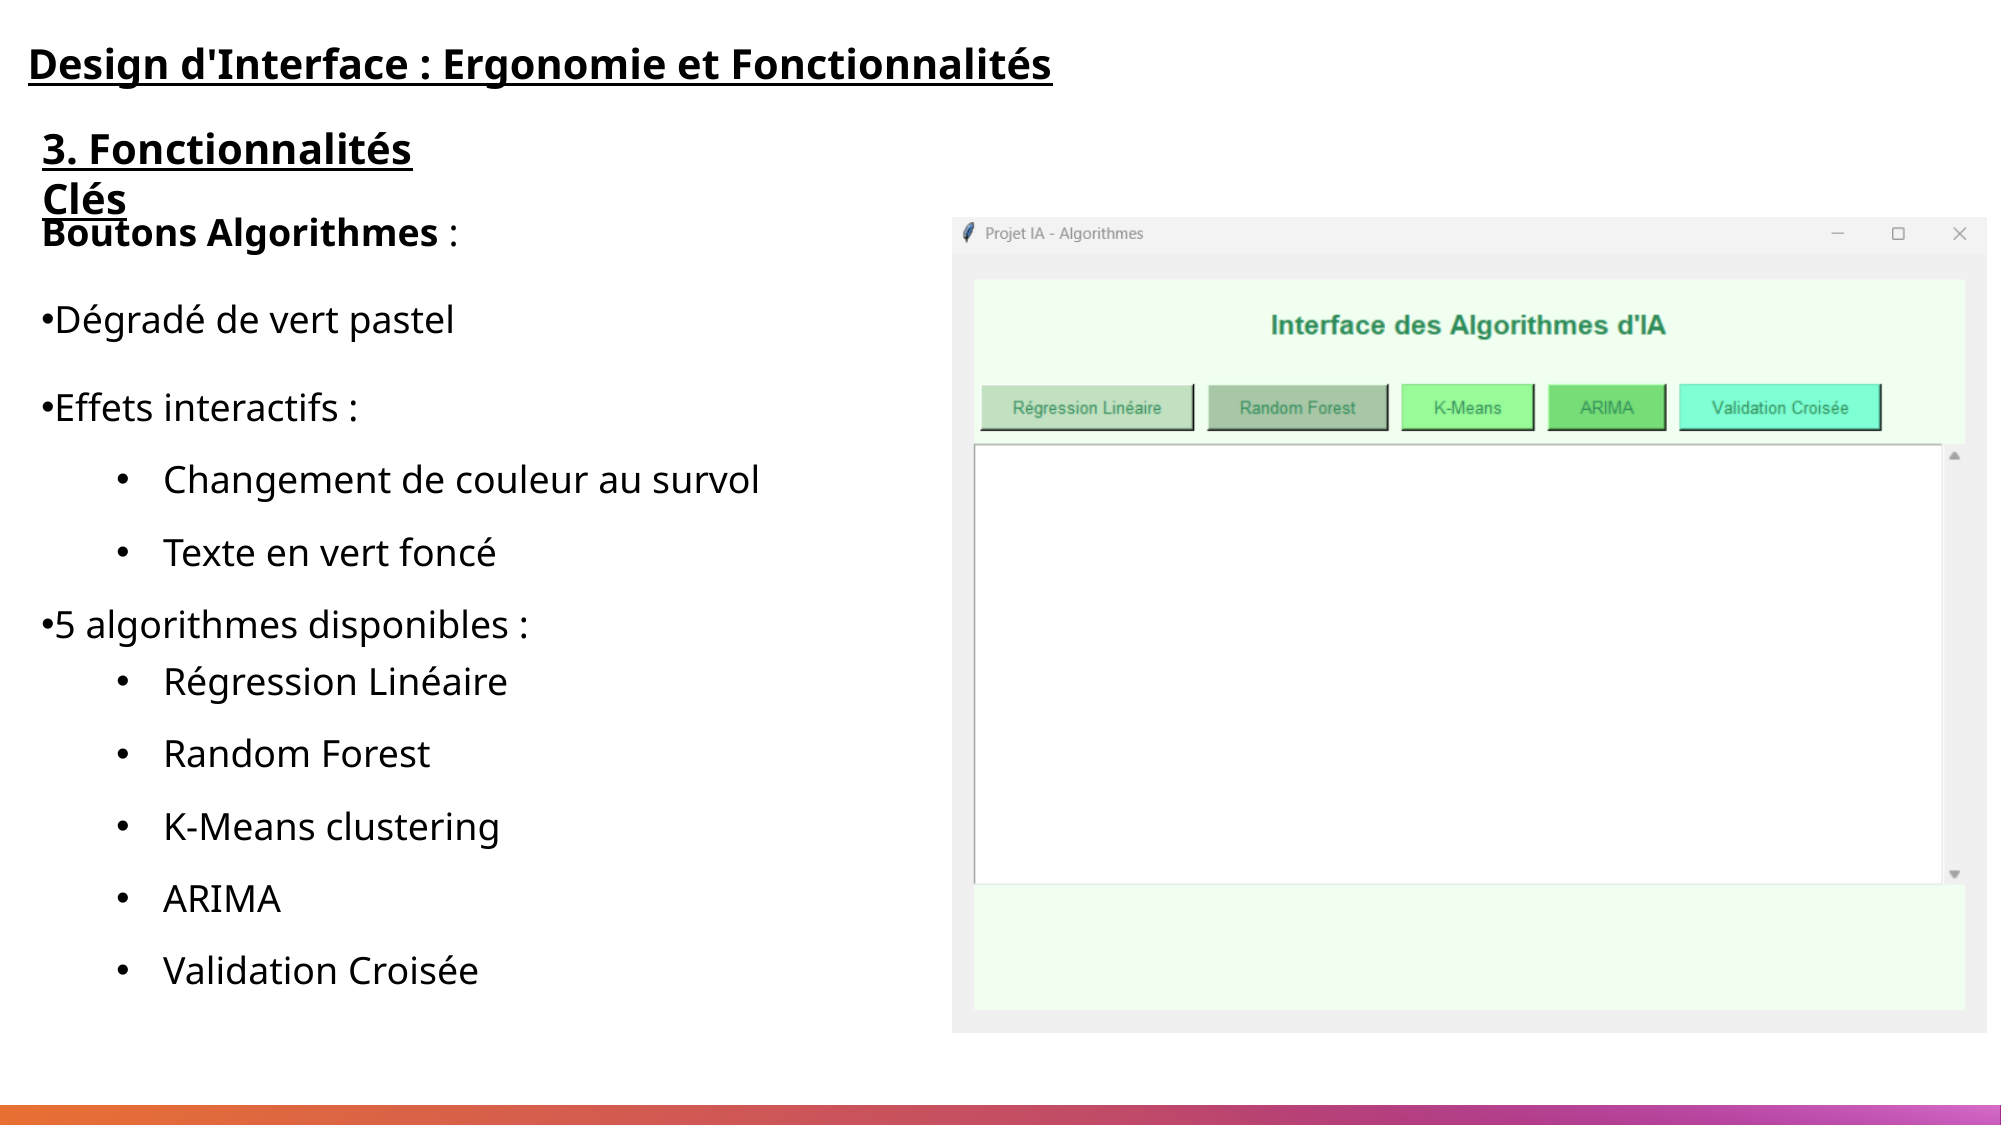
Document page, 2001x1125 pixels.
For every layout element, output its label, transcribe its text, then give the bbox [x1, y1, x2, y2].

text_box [0, 1104, 2000, 1125]
text_box Boutons Algorithmes : Dégradé de vert pastel Effets interactifs : Changement de couleur au survol Texte en vert foncé 5 algorithmes disponibles : Régression Linéaire Random Forest K-Means clustering ARIMA Validation Croisée [26, 201, 875, 1000]
picture [952, 216, 1987, 1033]
text_box Design d'Interface : Ergonomie et Fonctionnalités [12, 6, 1110, 96]
text_box 3. Fonctionnalités Clés [27, 115, 504, 201]
